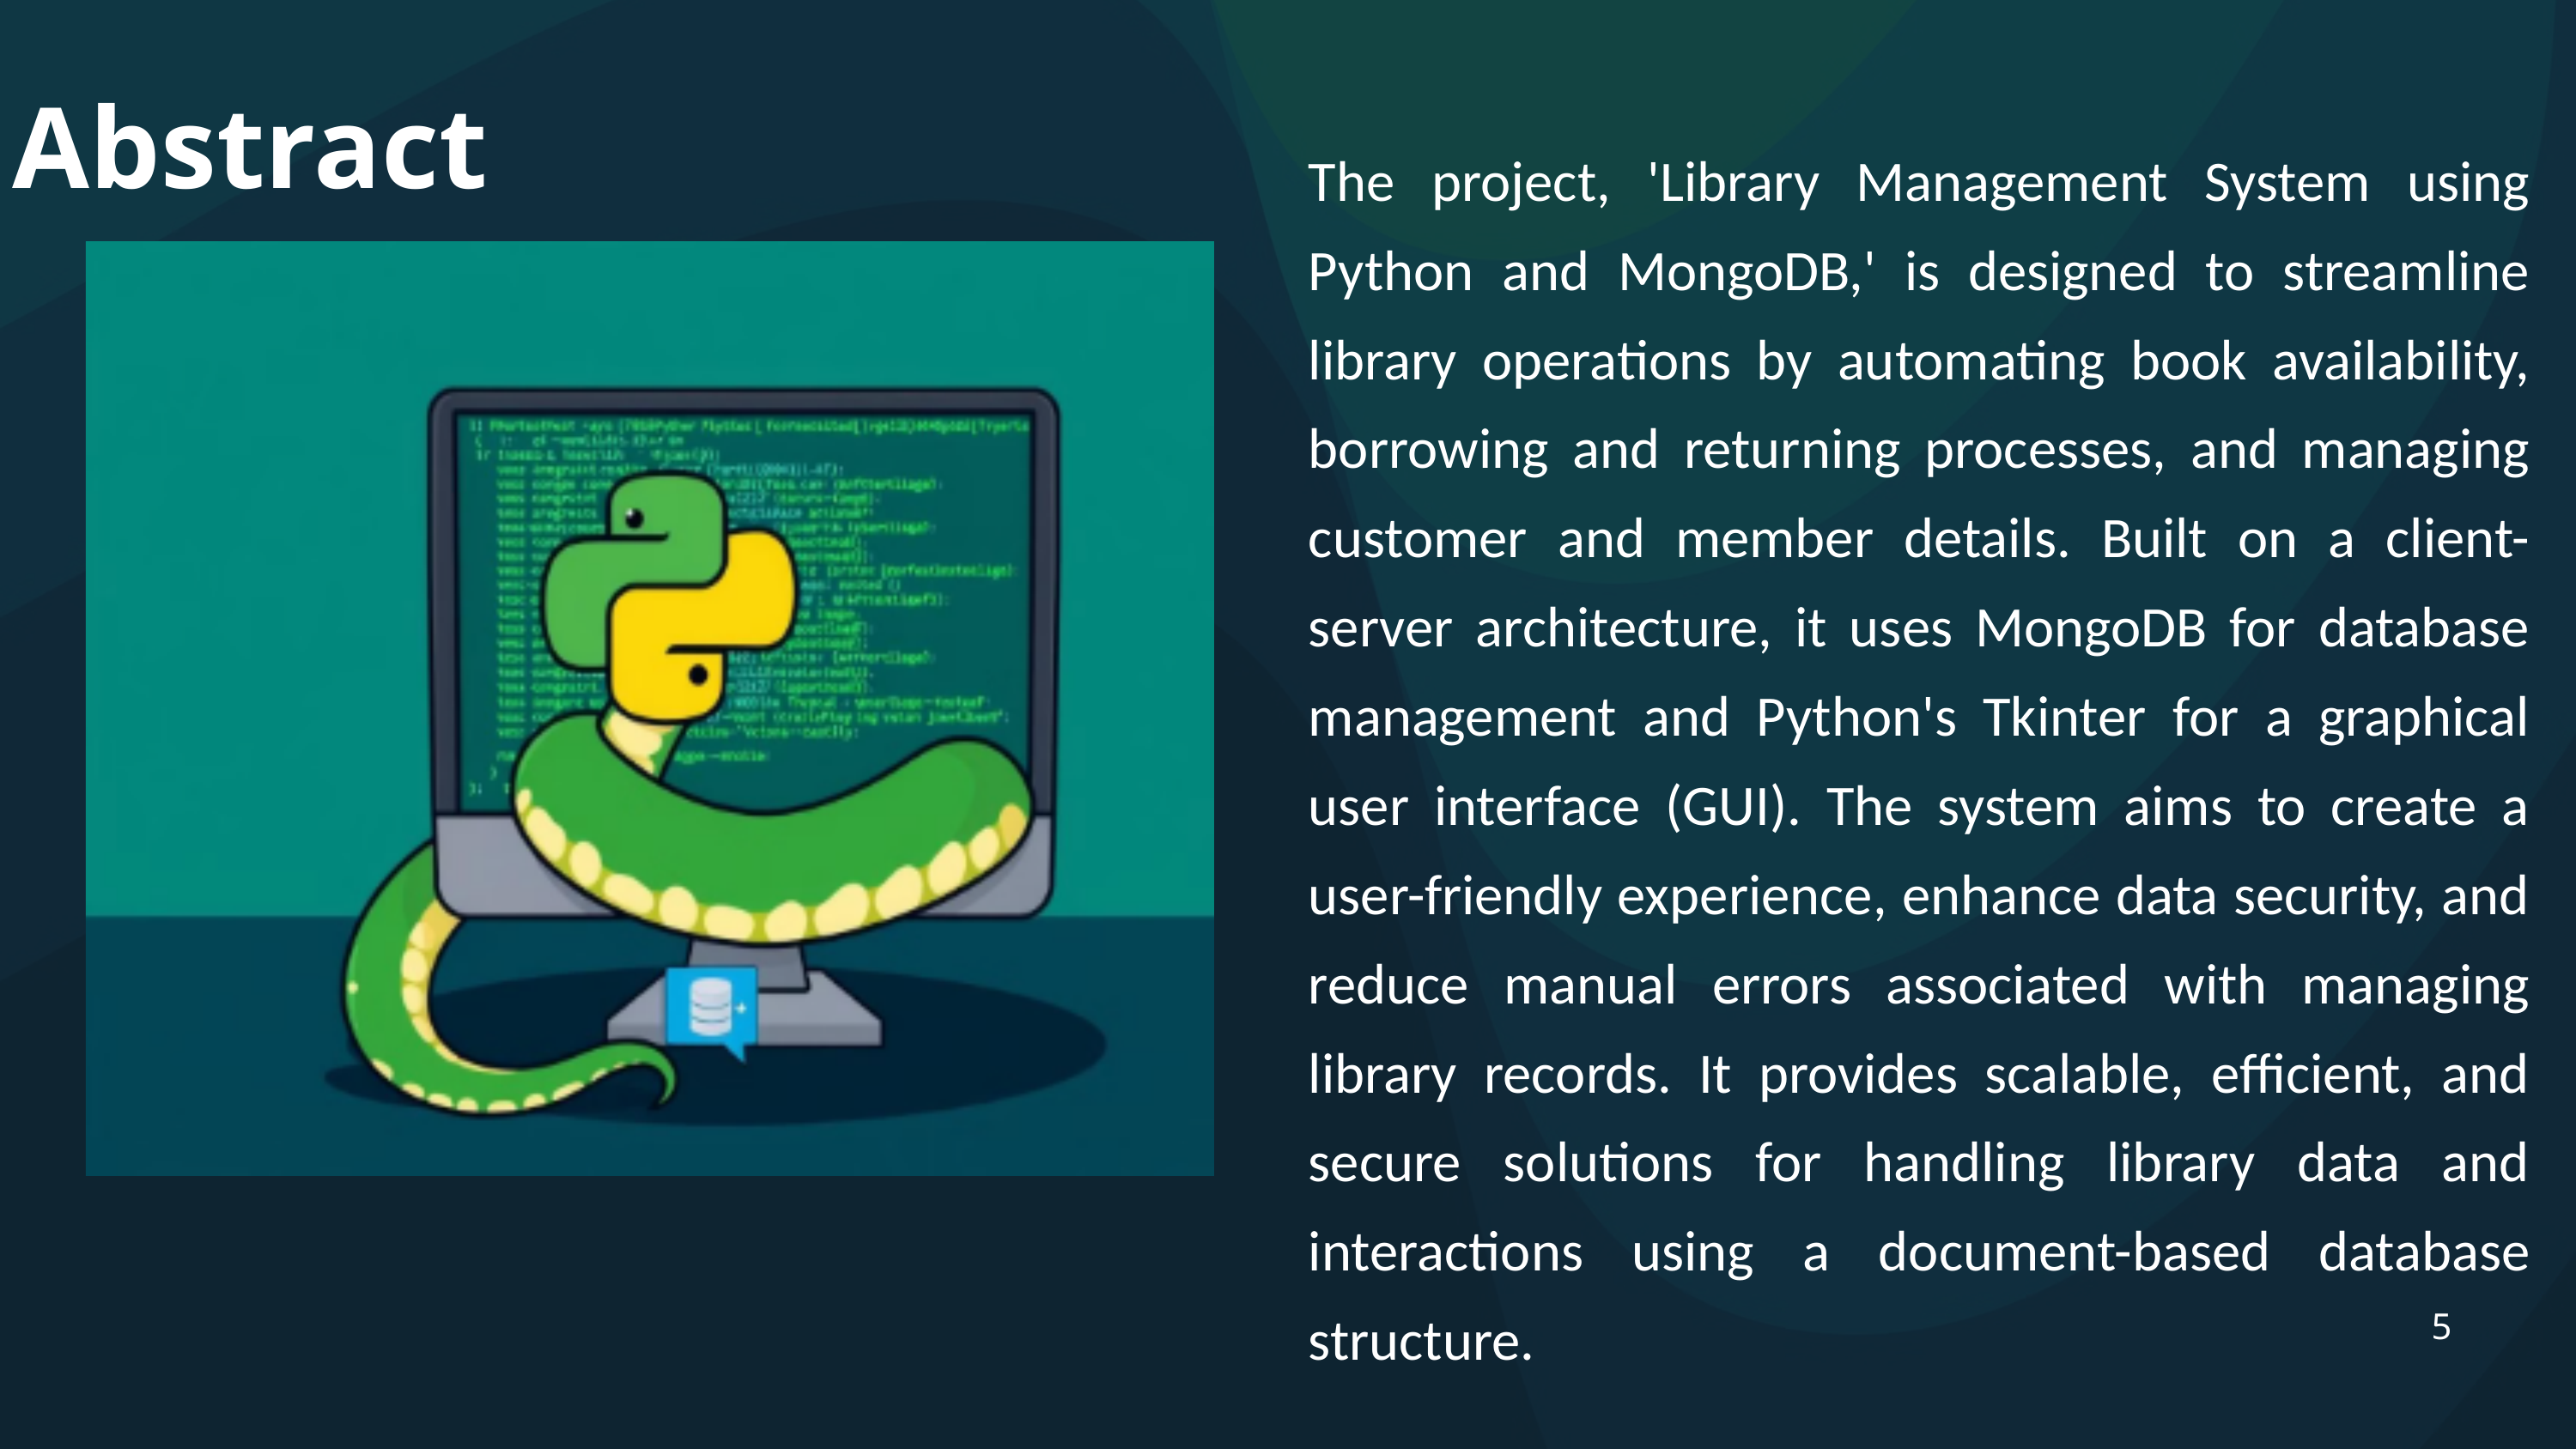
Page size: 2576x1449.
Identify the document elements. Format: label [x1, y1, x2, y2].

text_box [0, 0, 2576, 1449]
